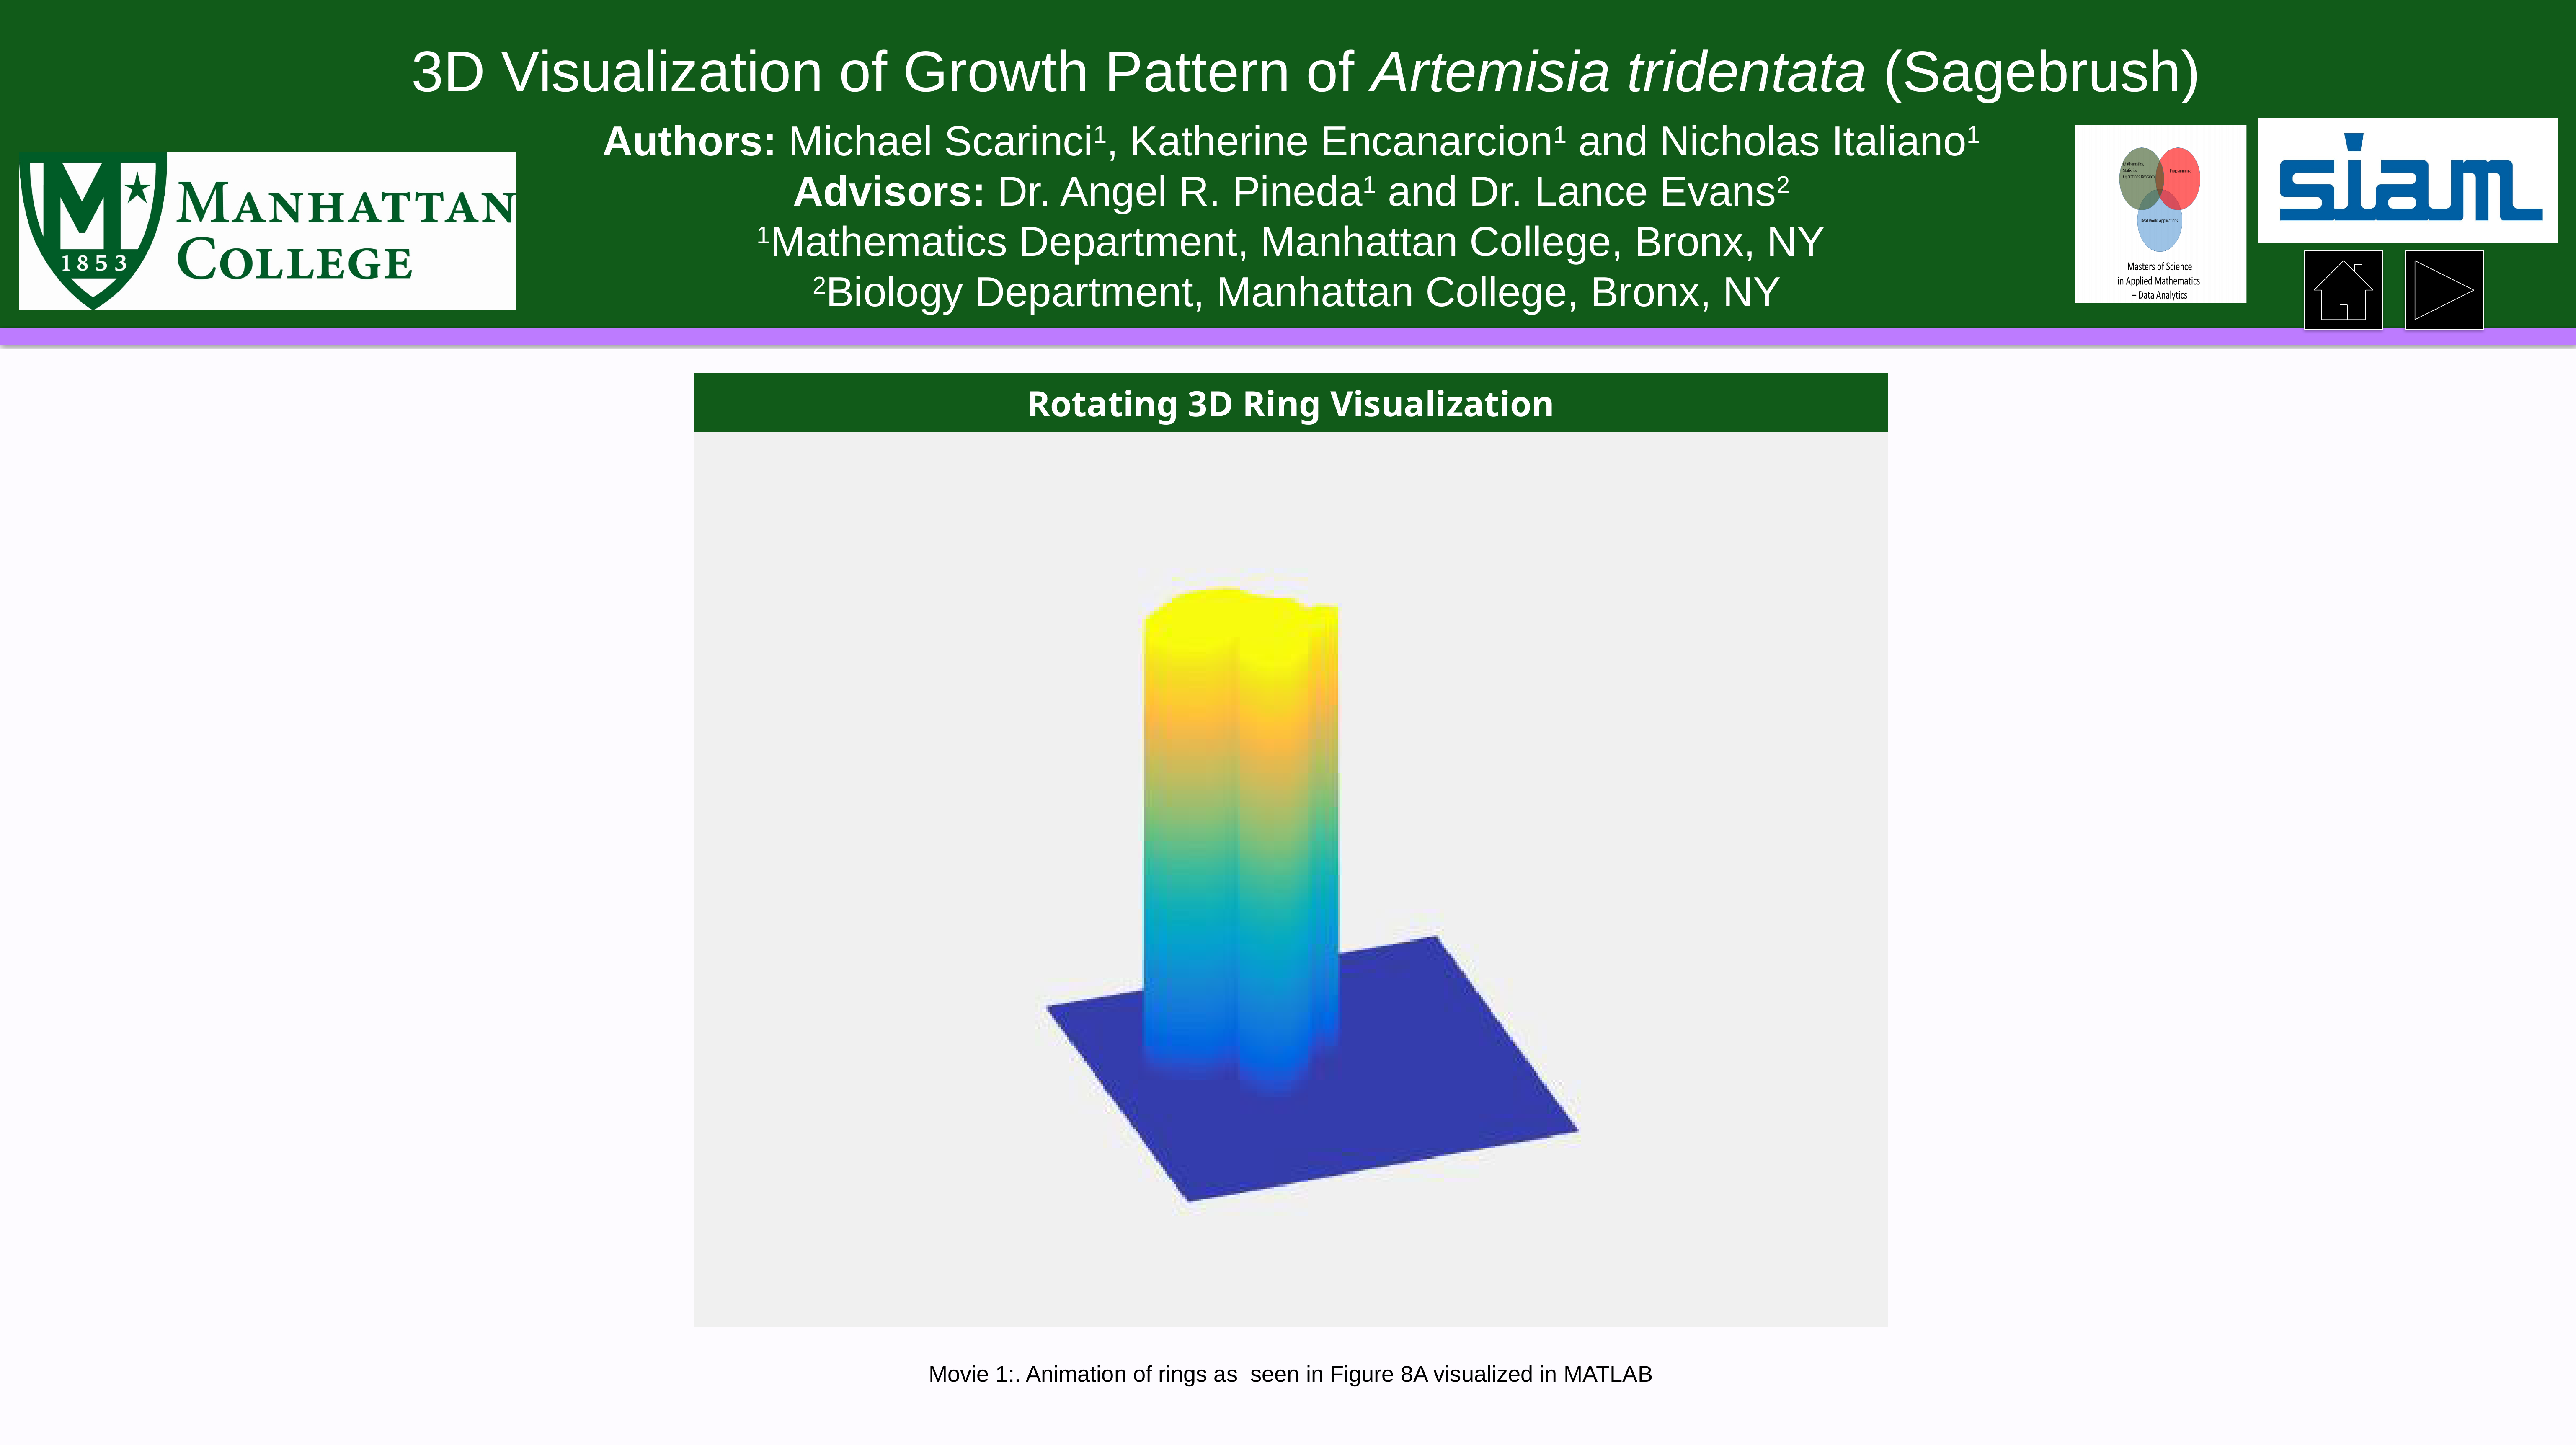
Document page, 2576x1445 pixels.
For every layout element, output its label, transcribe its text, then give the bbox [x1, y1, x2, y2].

picture [18, 152, 516, 310]
list Rotating 3D Ring Visualization [694, 373, 1888, 431]
list Authors: Michael Scarinci1, Katherine Encanarcion1 and Nicholas Italiano1 Advisors: Dr. Angel R. Pineda1 and Dr. Lance Evans2 1Mathematics Department, Manhattan College, Bronx, NY 2Biology Department, Manhattan College, Bronx, NY [518, 191, 2073, 237]
list 3D Visualization of Growth Pattern of Artemisia tridentata (Sagebrush) [399, 21, 2213, 116]
text_box Movie 1:. Animation of rings as seen in Figure 8A visualized in MATLAB [694, 1356, 1888, 1422]
picture [2257, 118, 2558, 243]
text_box [2304, 250, 2383, 330]
text_box [2405, 250, 2484, 330]
picture [2075, 125, 2247, 310]
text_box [694, 432, 1888, 1328]
